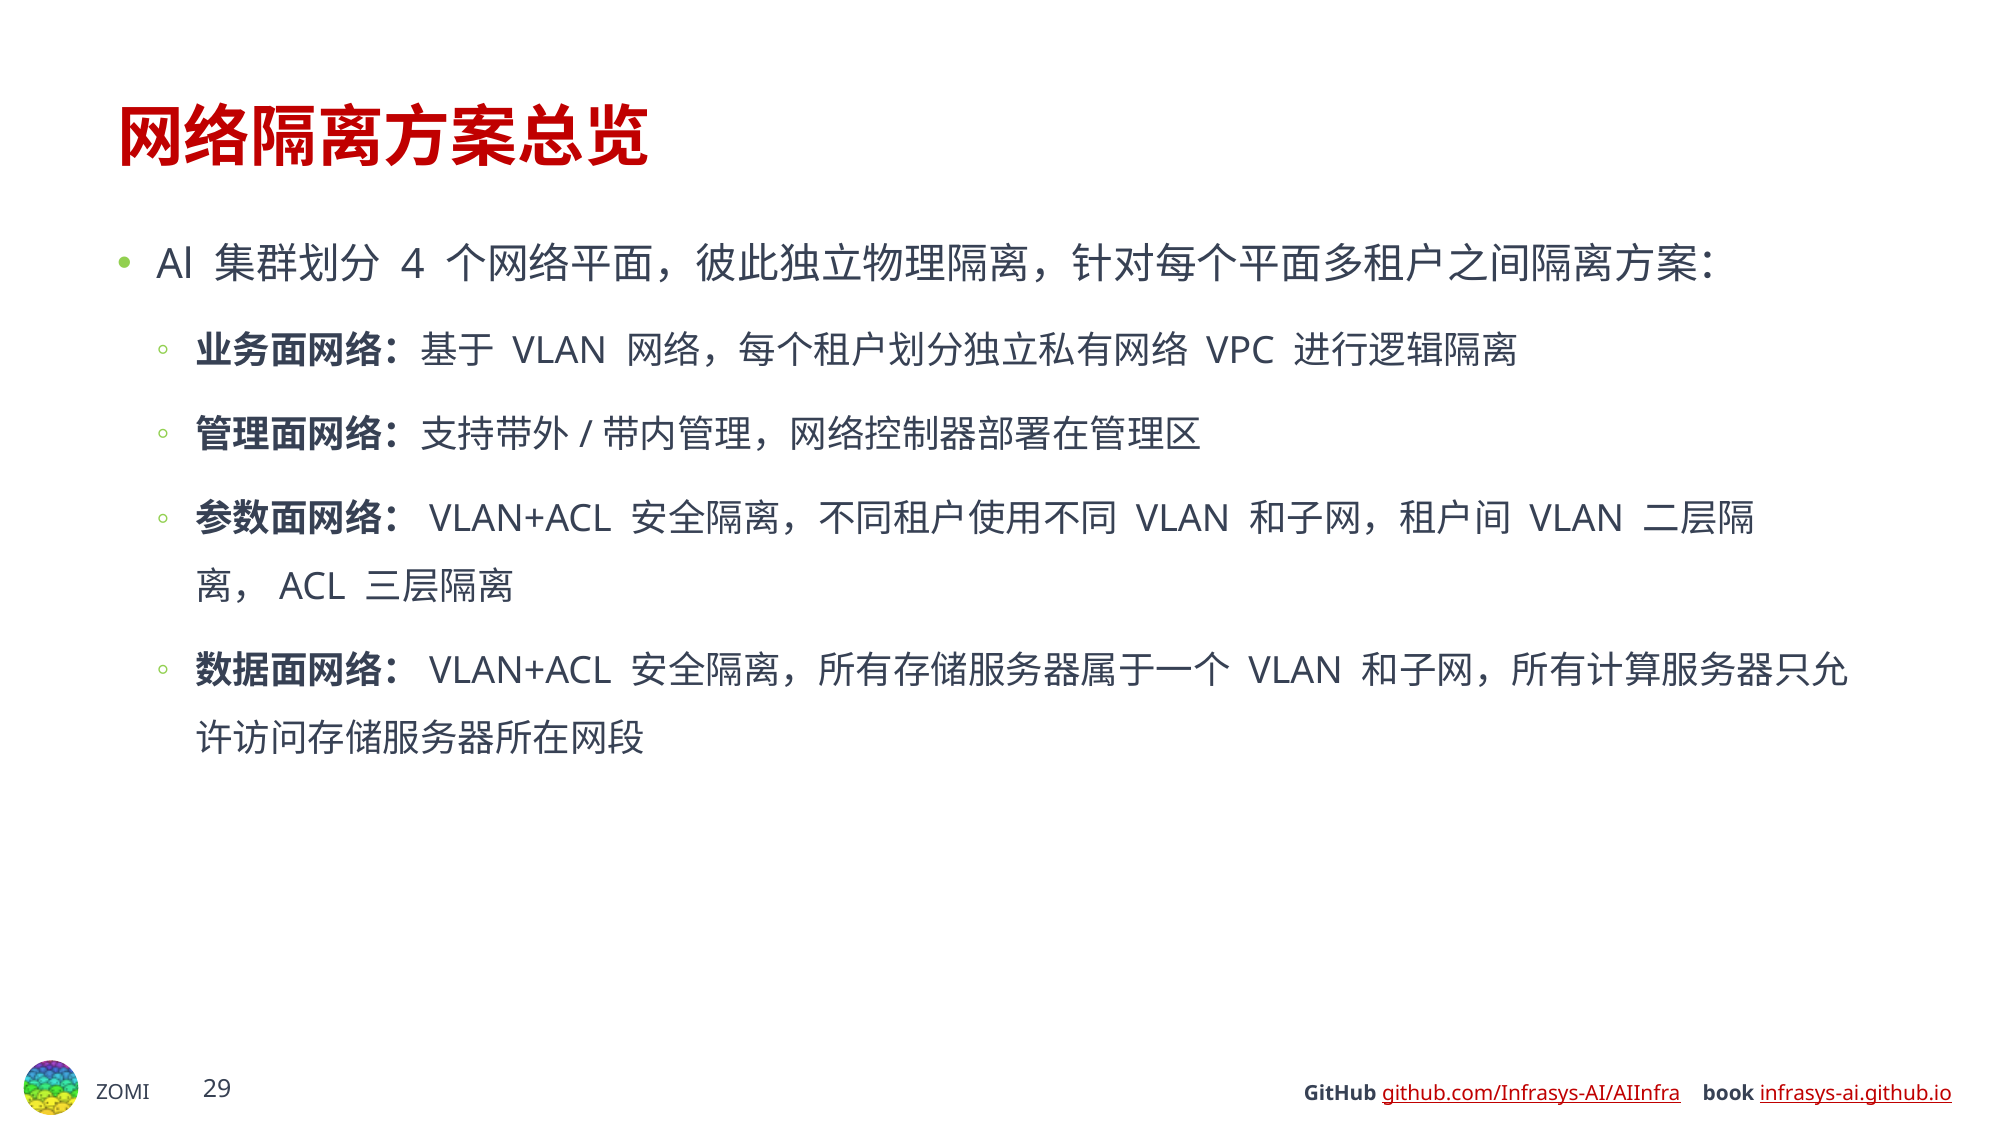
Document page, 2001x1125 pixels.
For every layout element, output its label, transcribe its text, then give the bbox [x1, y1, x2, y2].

list Al 集群划分 4 个网络平面，彼此独立物理隔离，针对每个平面多租户之间隔离方案： 业务面网络：基于 VLAN 网络，每个租户划分独立私有网络 VPC 进行逻辑隔离 管理面网络：支持带外/带内管理，网络控制器部署在管理区 参数面网络：VLAN+ACL 安全隔离，不同租户使用不同 VLAN 和子网，租户间 VLAN 二层隔离，ACL 三层隔离 数据面网络：VLAN+ACL 安全隔离，所有存储服务器属于一个 VLAN 和子网，所有计算服务器只允许访问存储服务器所在网段 [102, 204, 1901, 1043]
title 网络隔离方案总览 [102, 85, 1901, 183]
picture [23, 1060, 79, 1115]
